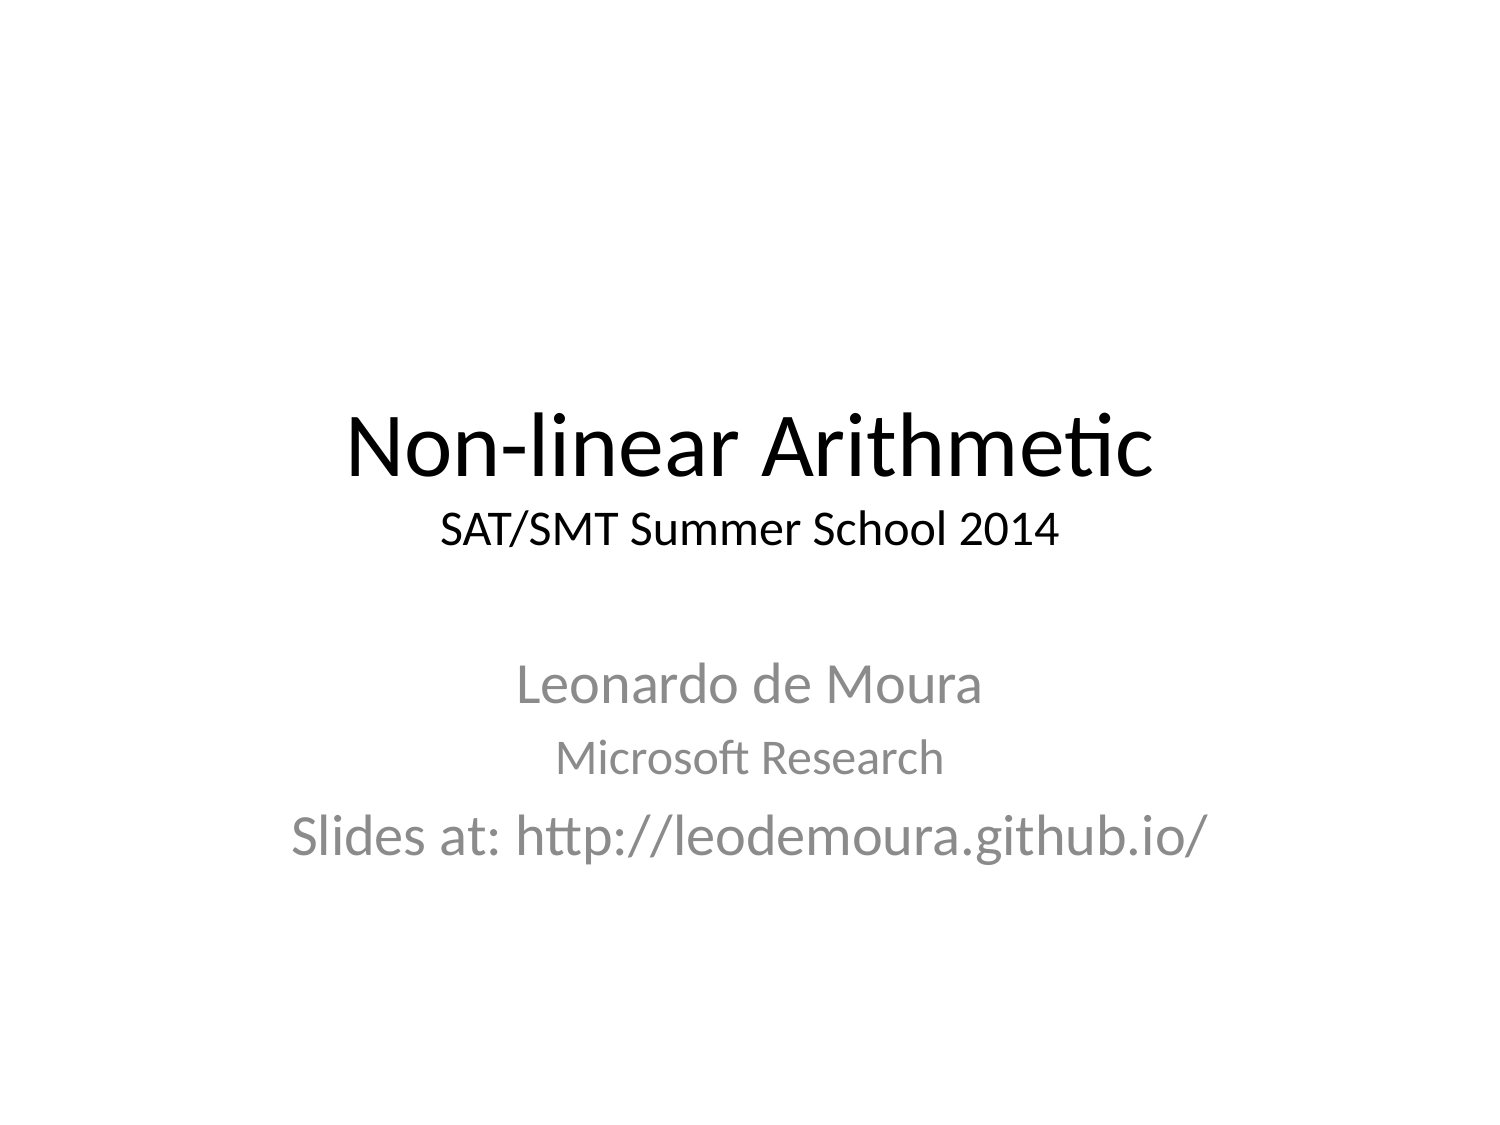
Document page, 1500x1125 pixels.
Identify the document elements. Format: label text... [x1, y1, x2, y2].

subtitle Leonardo de Moura Microsoft Research Slides at: http://leodemoura.github.io/ [225, 637, 1275, 925]
title Non-linear Arithmetic SAT/SMT Summer School 2014 [112, 349, 1388, 591]
